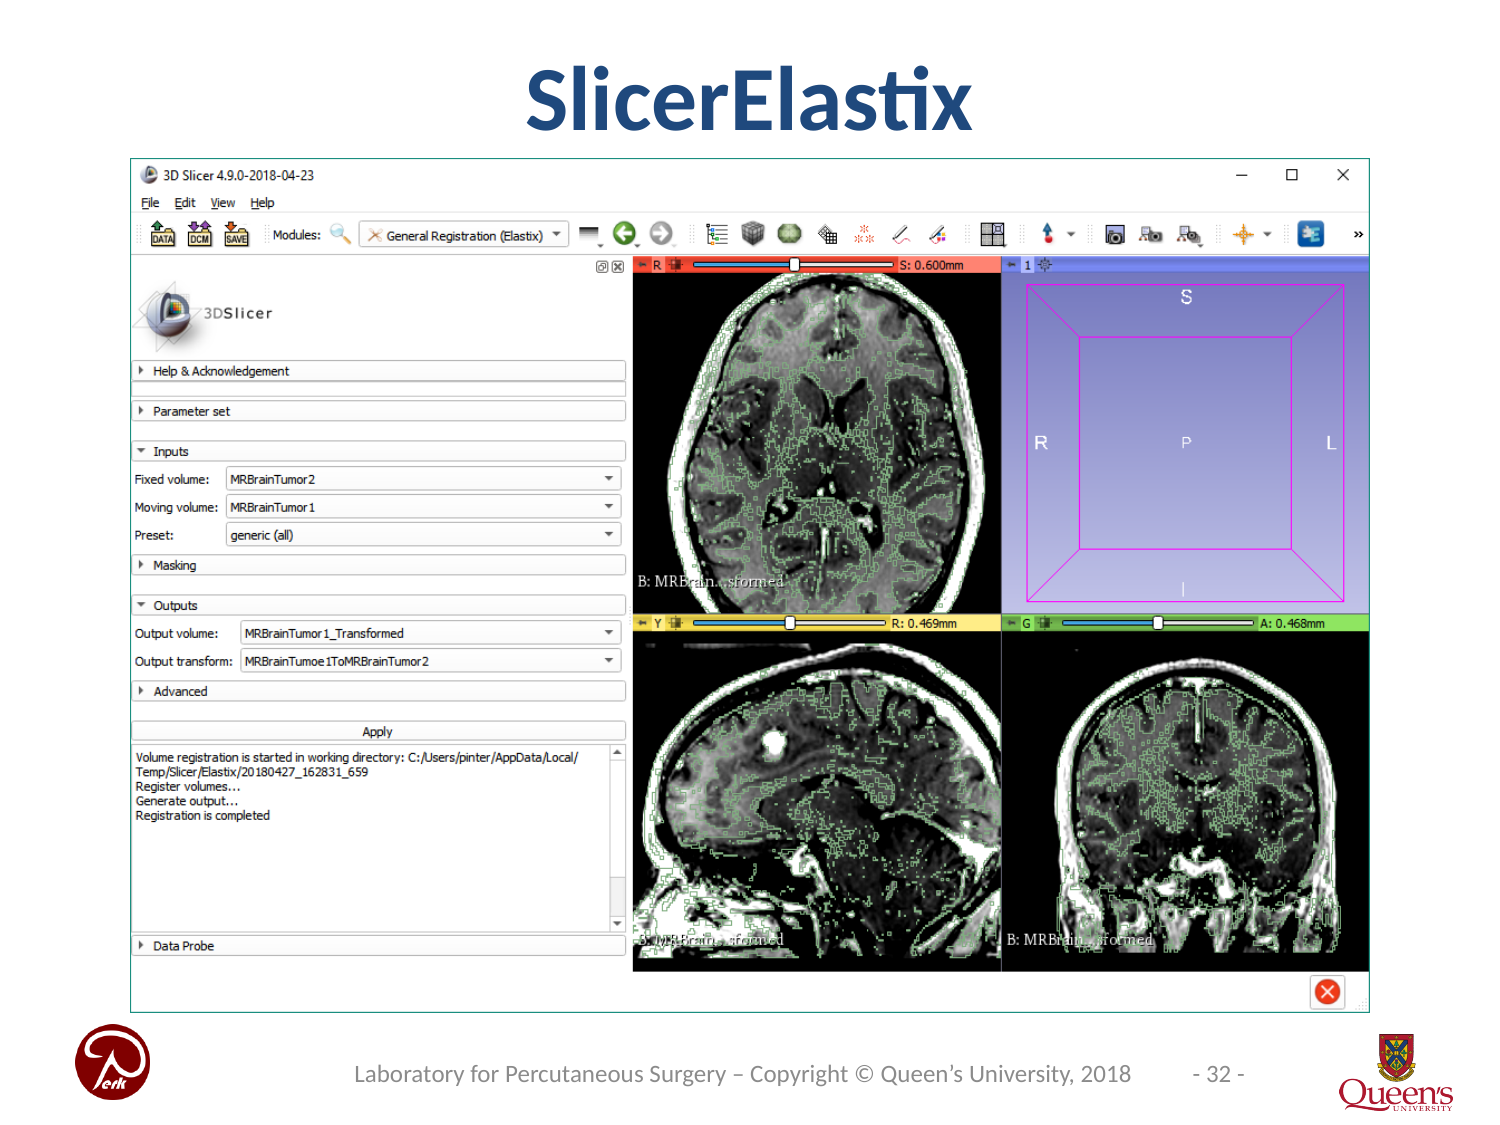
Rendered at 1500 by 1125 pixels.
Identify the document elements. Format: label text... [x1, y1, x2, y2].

picture [1339, 1034, 1453, 1111]
slide_number - 32 - [1175, 1042, 1263, 1103]
footer Laboratory for Percutaneous Surgery – Copyright © Queen’s University, 2018 [312, 1042, 1175, 1103]
picture [75, 1024, 150, 1100]
picture [129, 158, 1370, 1013]
title SlicerElastix [74, 0, 1426, 188]
